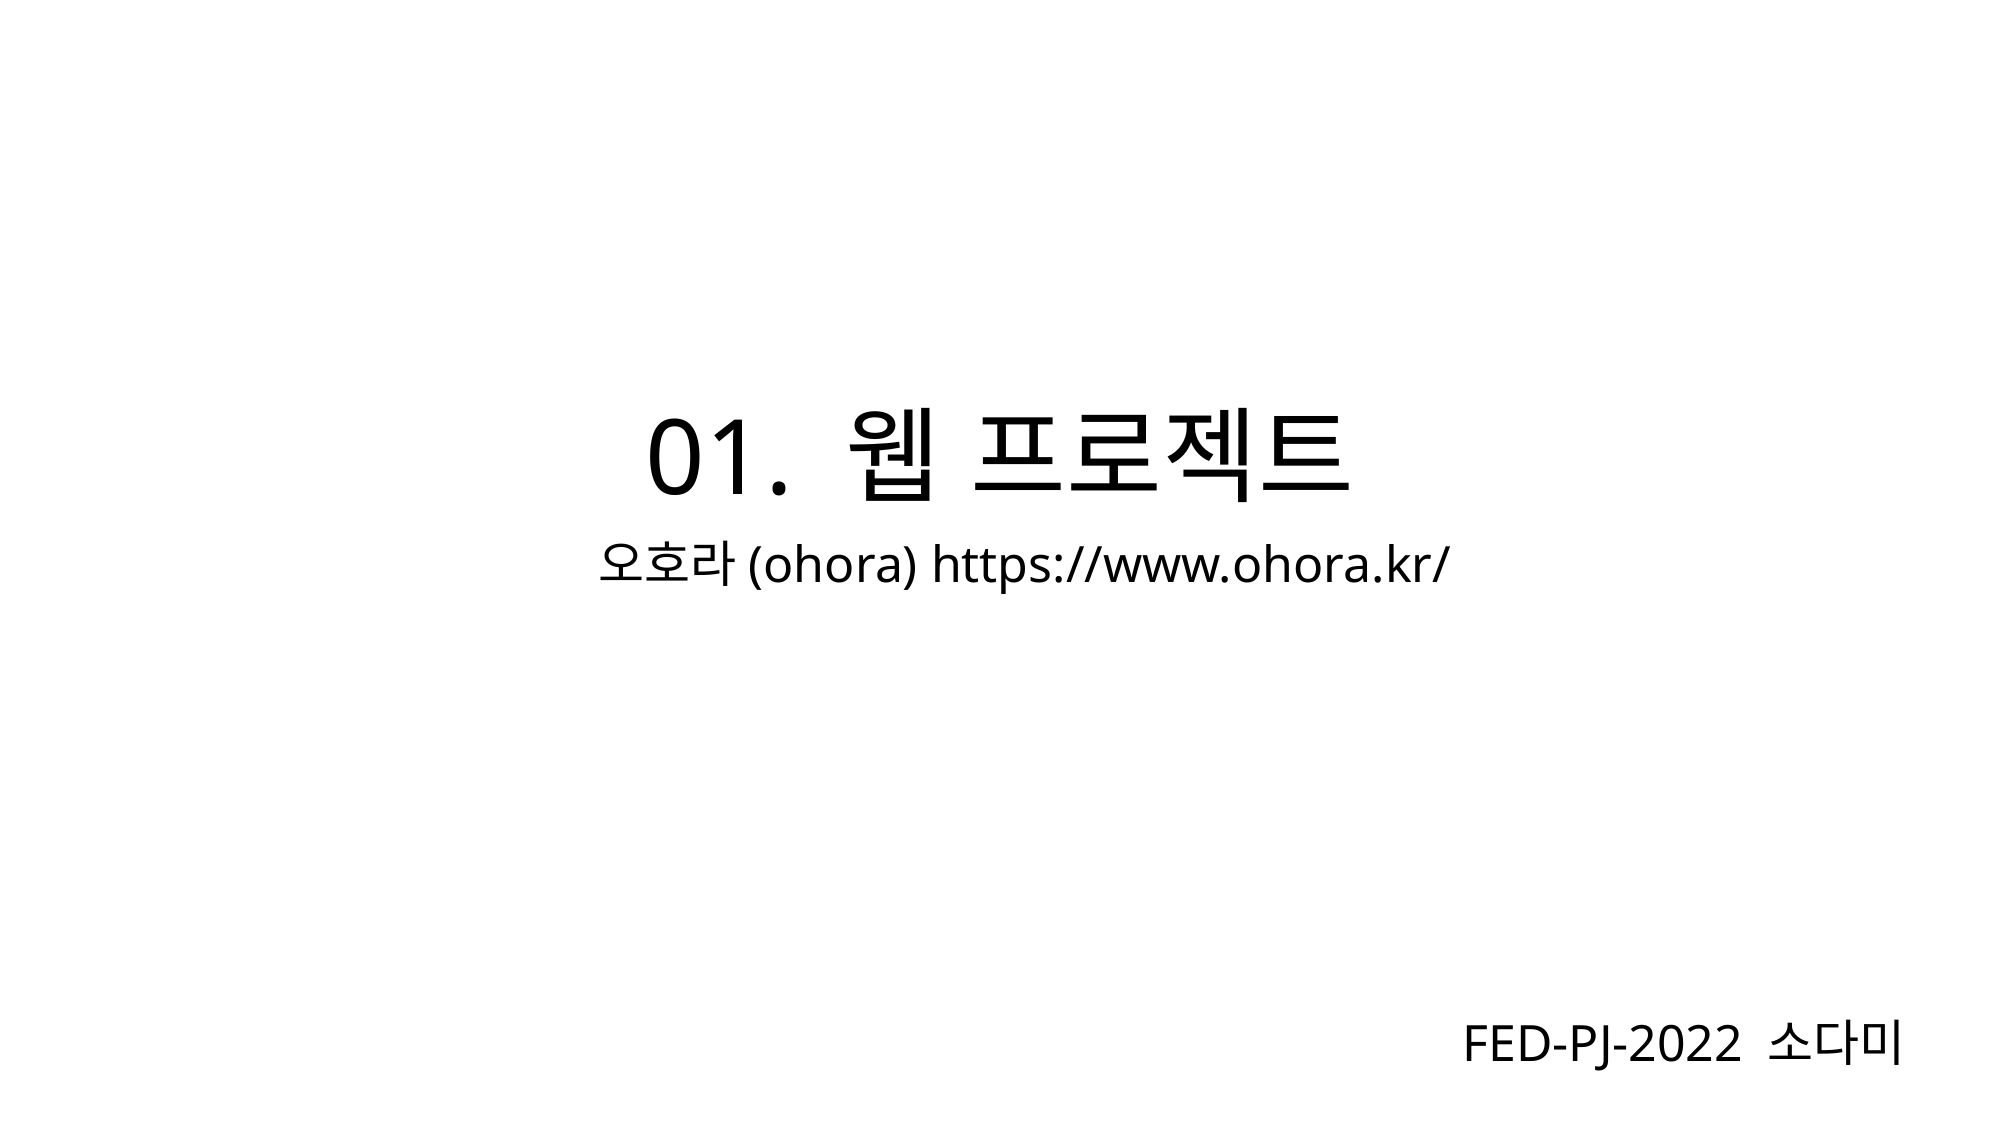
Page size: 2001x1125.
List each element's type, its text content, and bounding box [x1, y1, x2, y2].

text_box 오호라(ohora) https://www.ohora.kr/ [525, 524, 1525, 600]
text_box 01. 웹 프로젝트 [500, 383, 1500, 523]
text_box FED-PJ-2022 소다미 [1304, 1004, 2000, 1080]
